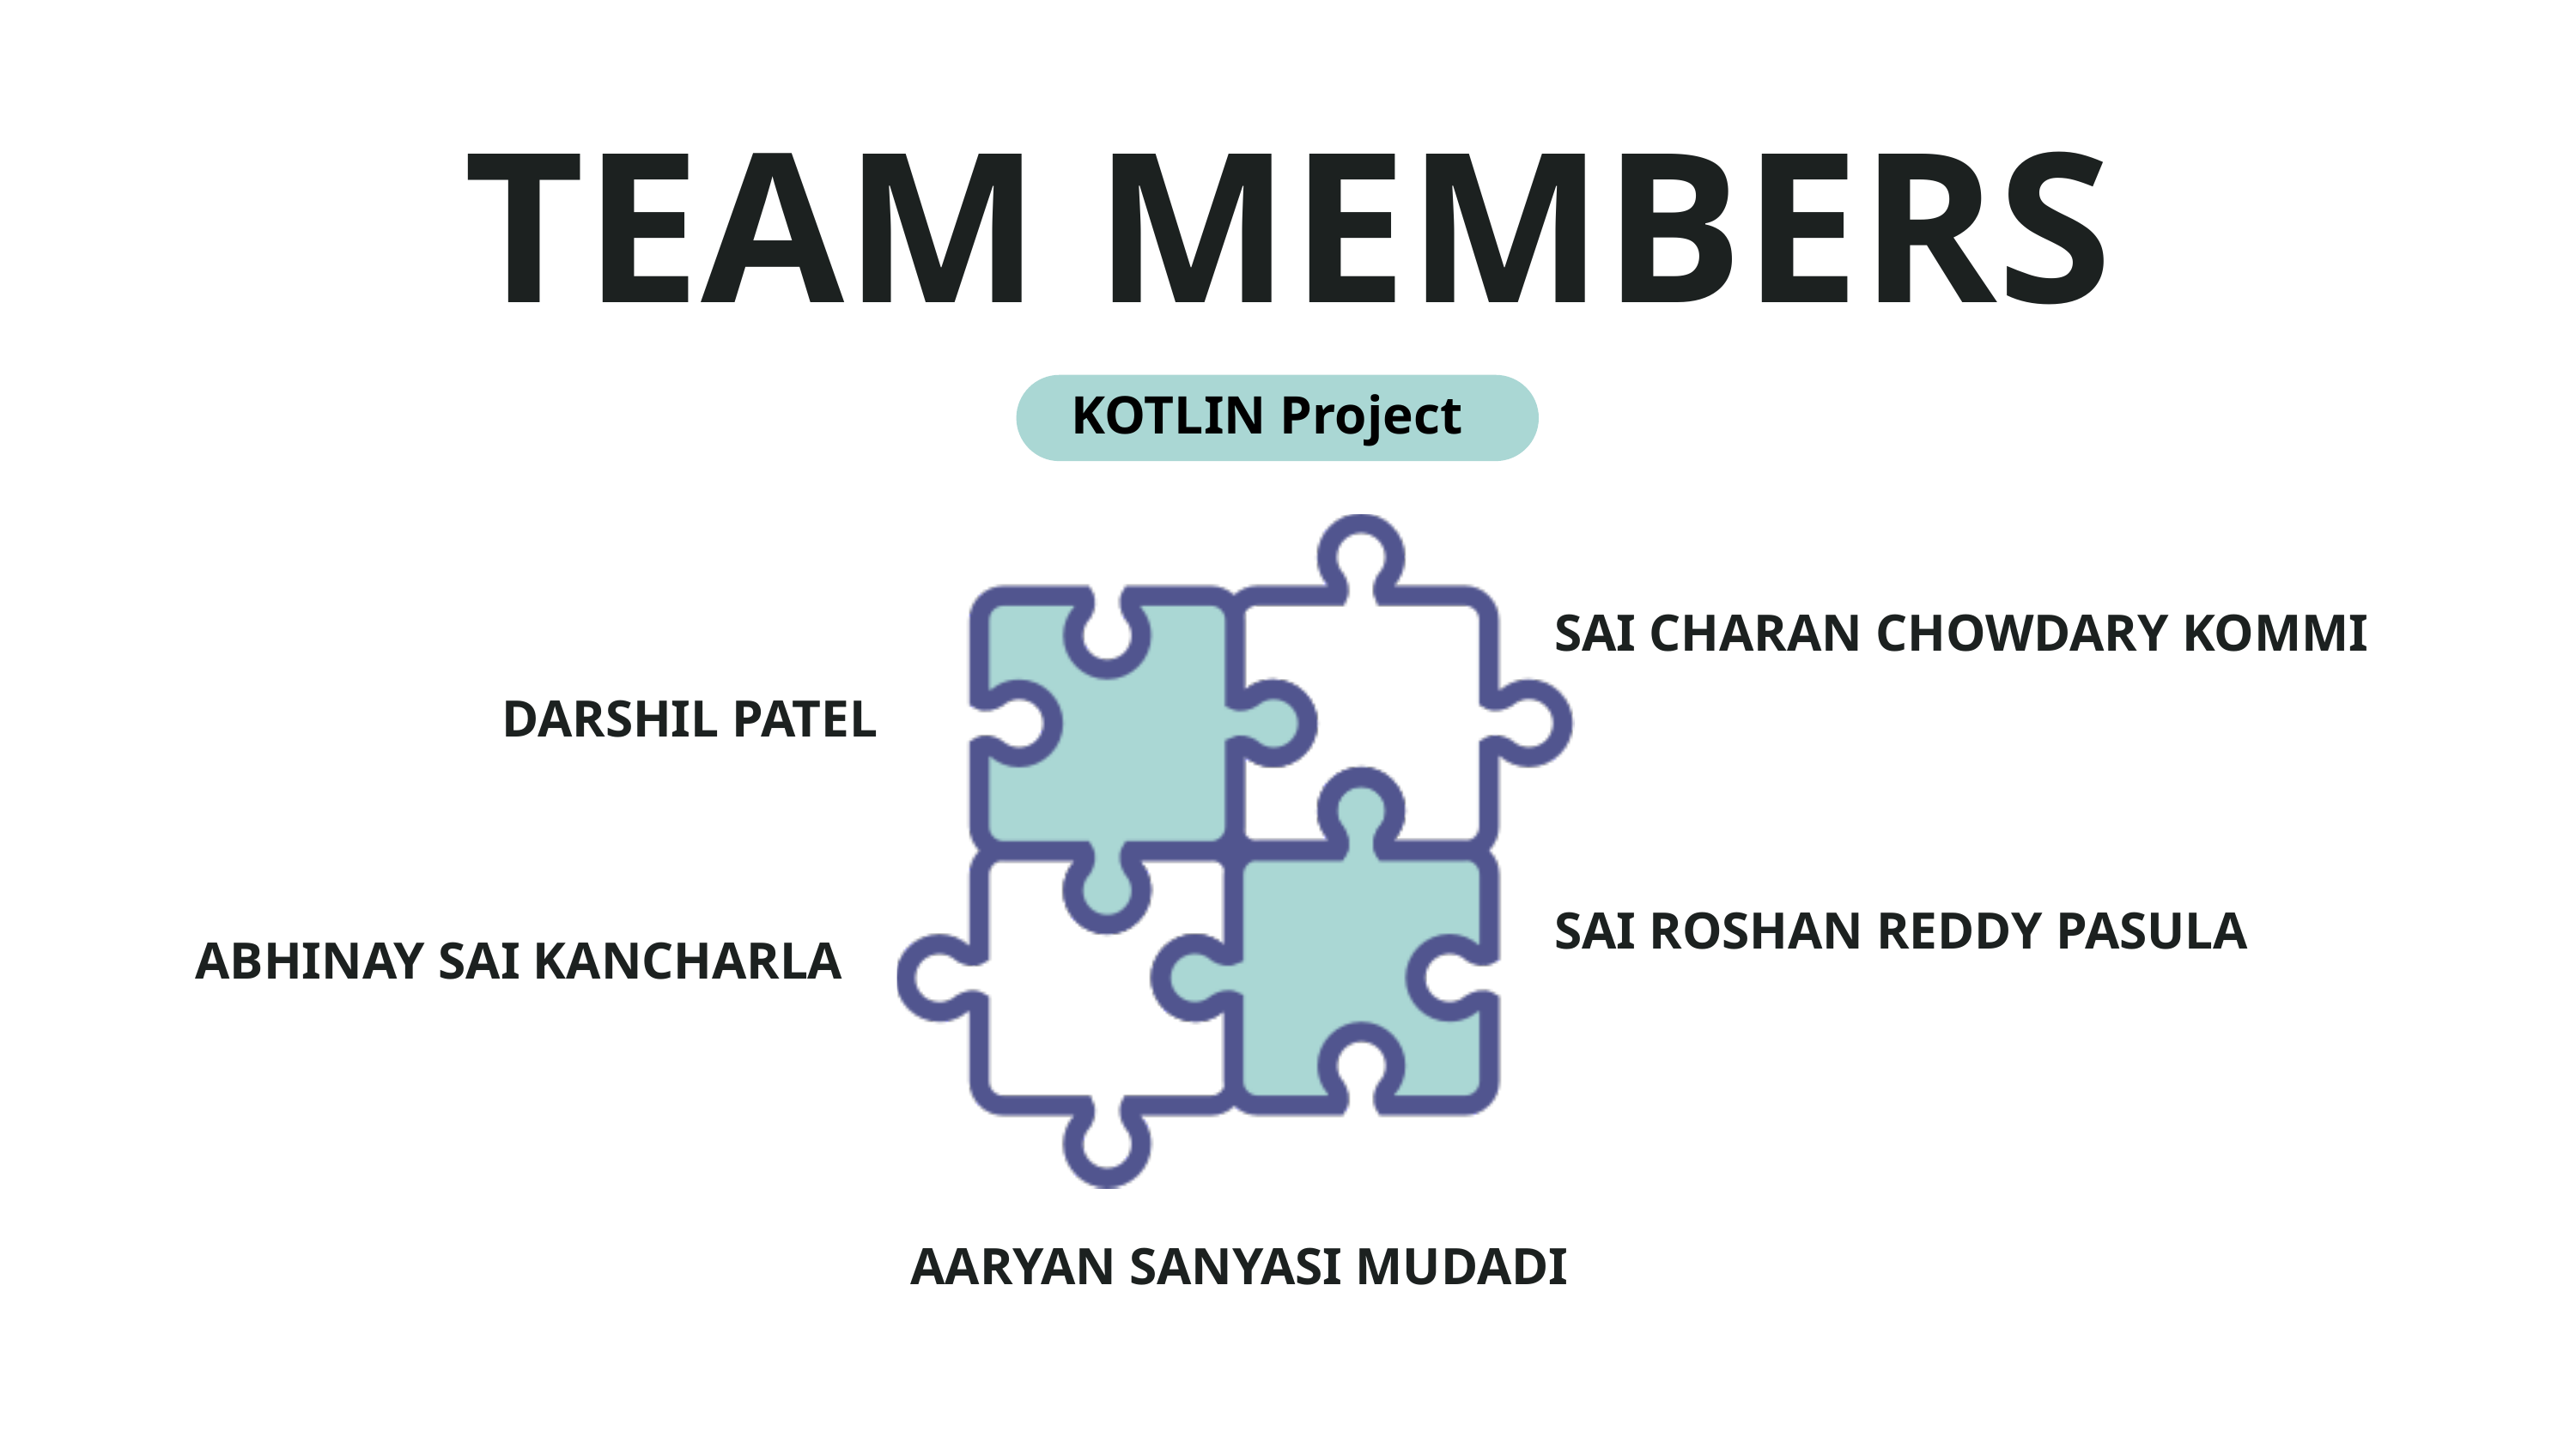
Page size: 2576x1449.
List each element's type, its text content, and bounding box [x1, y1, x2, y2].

text_box TEAM MEMBERS [365, 142, 2211, 345]
text_box SAI ROSHAN REDDY PASULA [1554, 910, 2387, 960]
text_box SAI CHARAN CHOWDARY KOMMI [1554, 612, 2423, 662]
text_box ABHINAY SAI KANCHARLA [195, 940, 857, 990]
text_box [896, 514, 1576, 1189]
text_box DARSHIL PATEL [501, 698, 911, 748]
text_box AARYAN SANYASI MUDADI [910, 1246, 1644, 1295]
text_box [1016, 374, 1540, 462]
